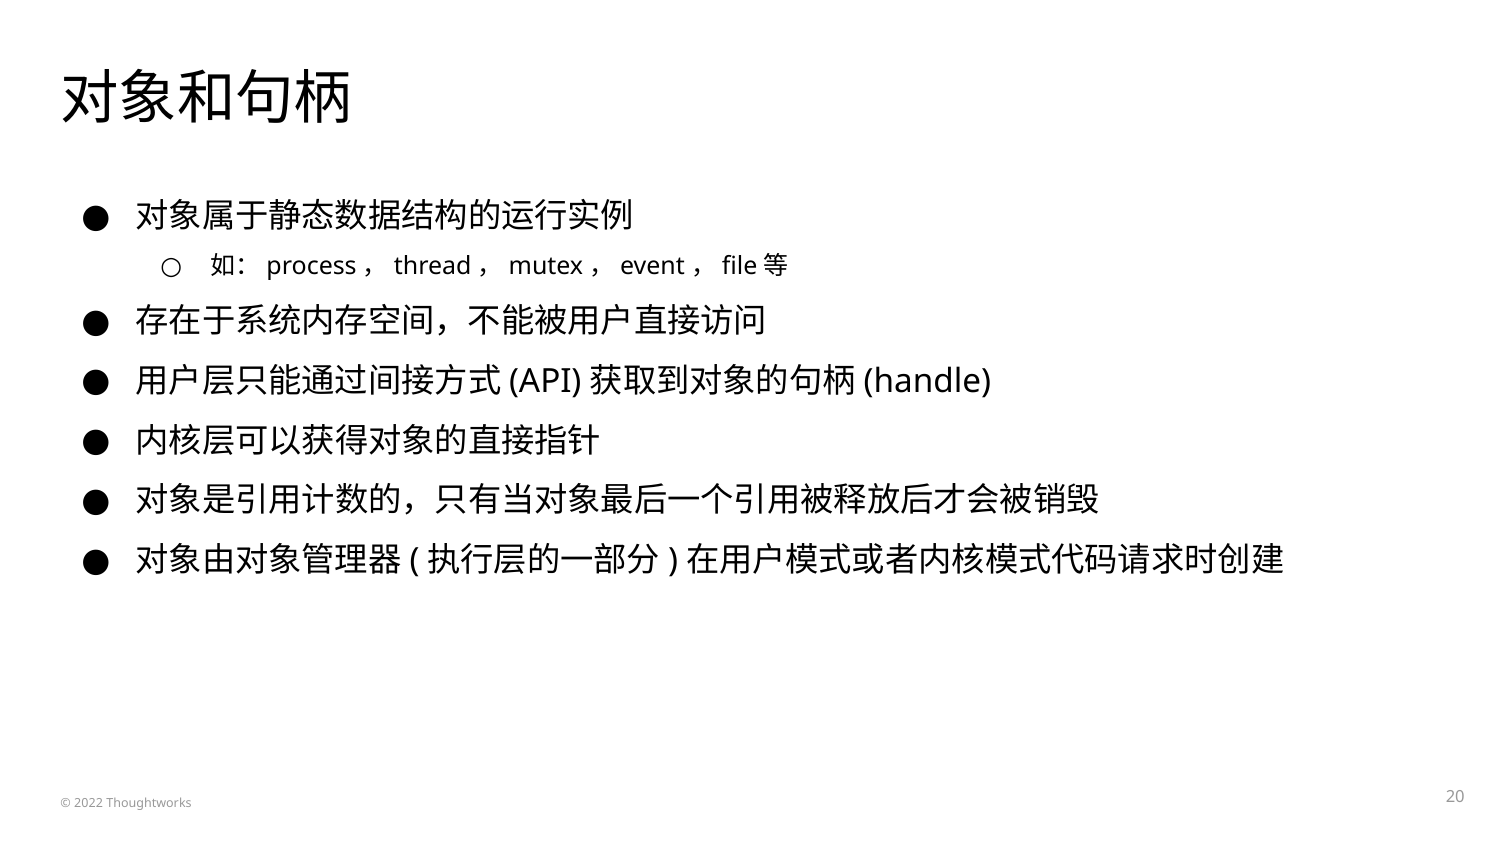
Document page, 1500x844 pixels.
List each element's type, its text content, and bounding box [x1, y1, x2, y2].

title 对象和句柄 [60, 60, 1440, 154]
slide_number ‹#› [1389, 764, 1480, 830]
list 对象属于静态数据结构的运行实例 如：process，thread，mutex，event，file等 存在于系统内存空间，不能被用户直接访问 用户层只能通过间接方式(API)获取到对象的句柄(handle) 内核层可以获得对象的直接指针 对象是引用计数的，只有当对象最后一个引用被释放后才会被销毁 对象由对象管理器(执行层的一部分)在用户模式或者内核模式代码请求时创建 [60, 174, 1440, 736]
